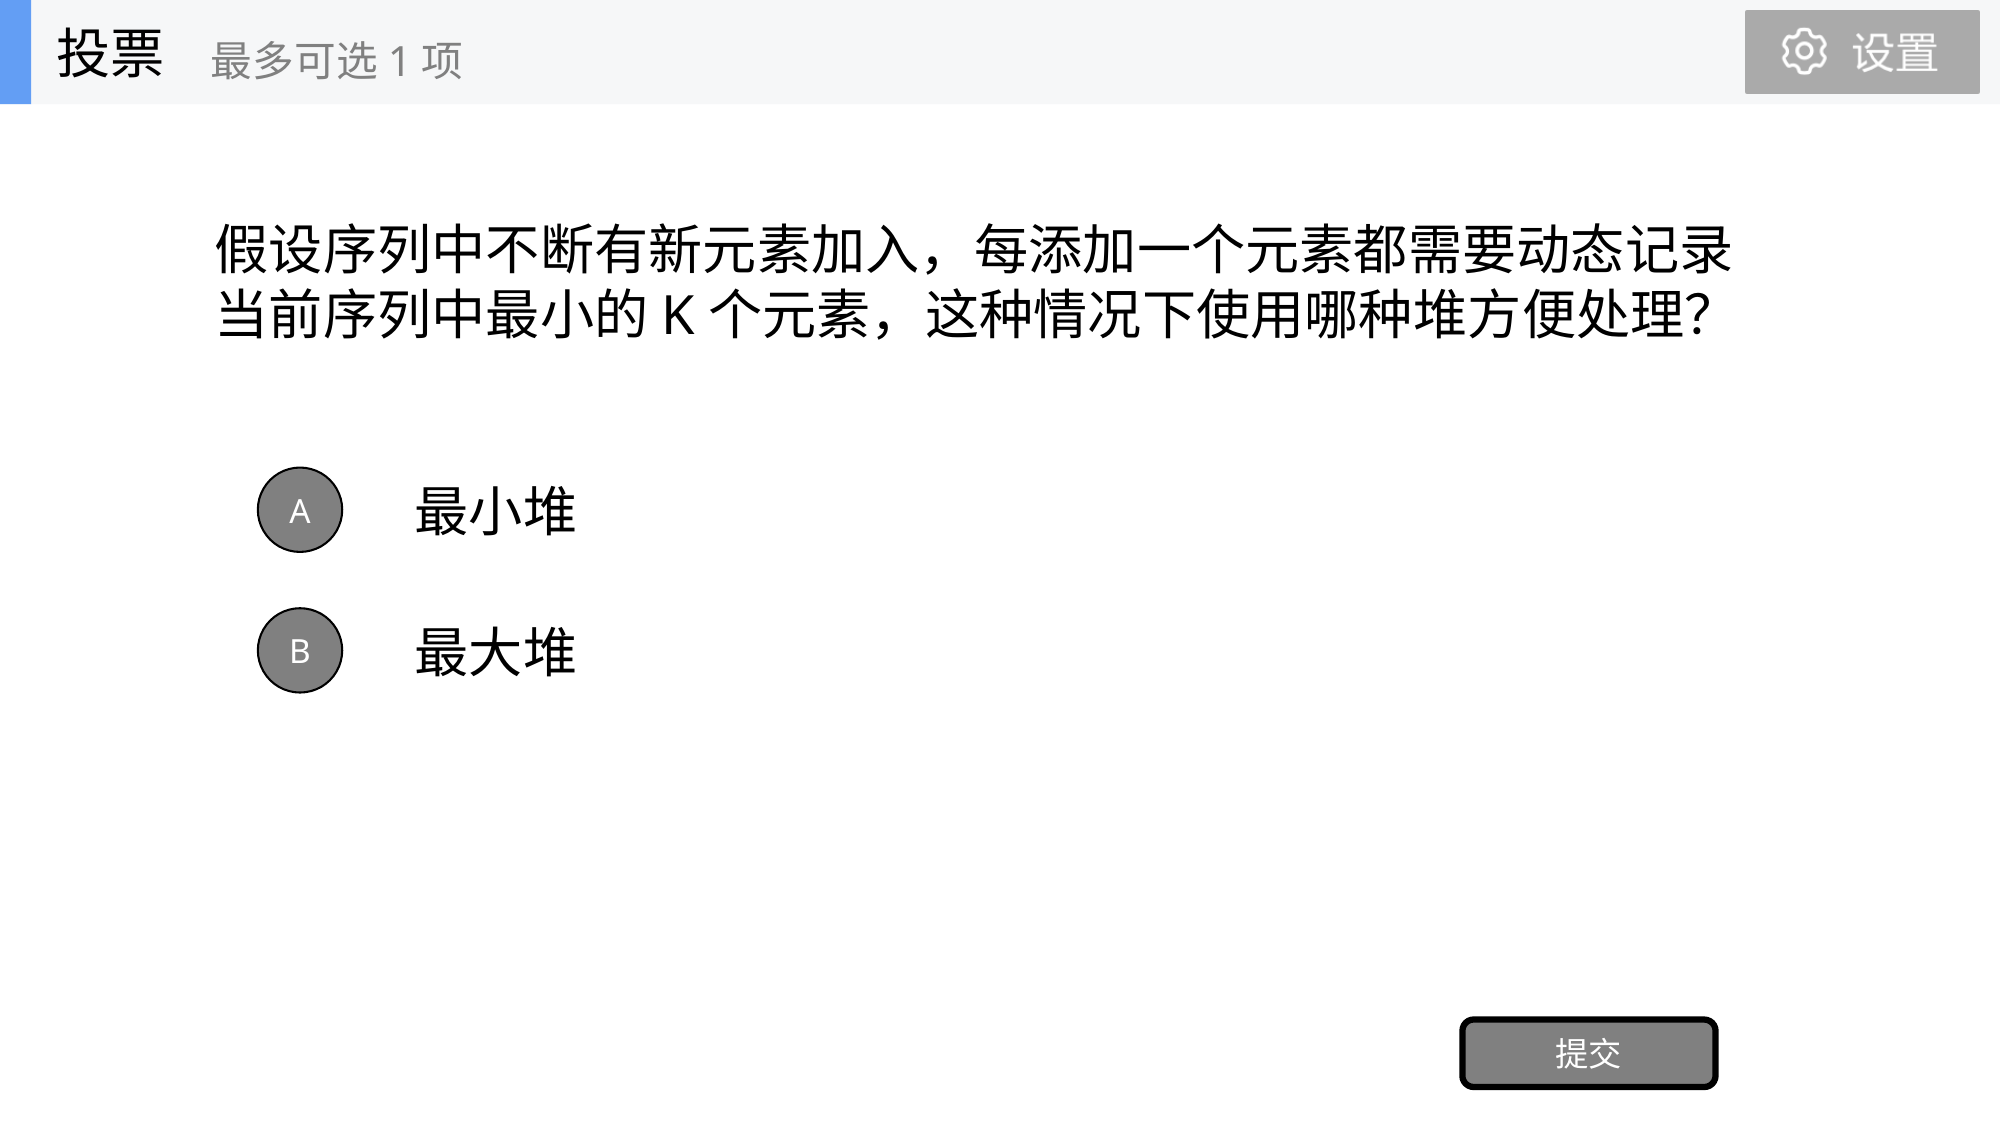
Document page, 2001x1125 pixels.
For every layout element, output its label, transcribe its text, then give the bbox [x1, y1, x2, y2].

text_box 最小堆 [399, 456, 1800, 563]
text_box 最大堆 [399, 597, 1800, 703]
text_box A [256, 466, 344, 553]
text_box 提交 [1461, 1018, 1717, 1089]
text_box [0, 0, 2000, 105]
picture [1745, 10, 1980, 94]
text_box B [256, 607, 344, 694]
text_box 假设序列中不断有新元素加入，每添加一个元素都需要动态记录当前序列中最小的K个元素，这种情况下使用哪种堆方便处理？ [200, 105, 1800, 456]
